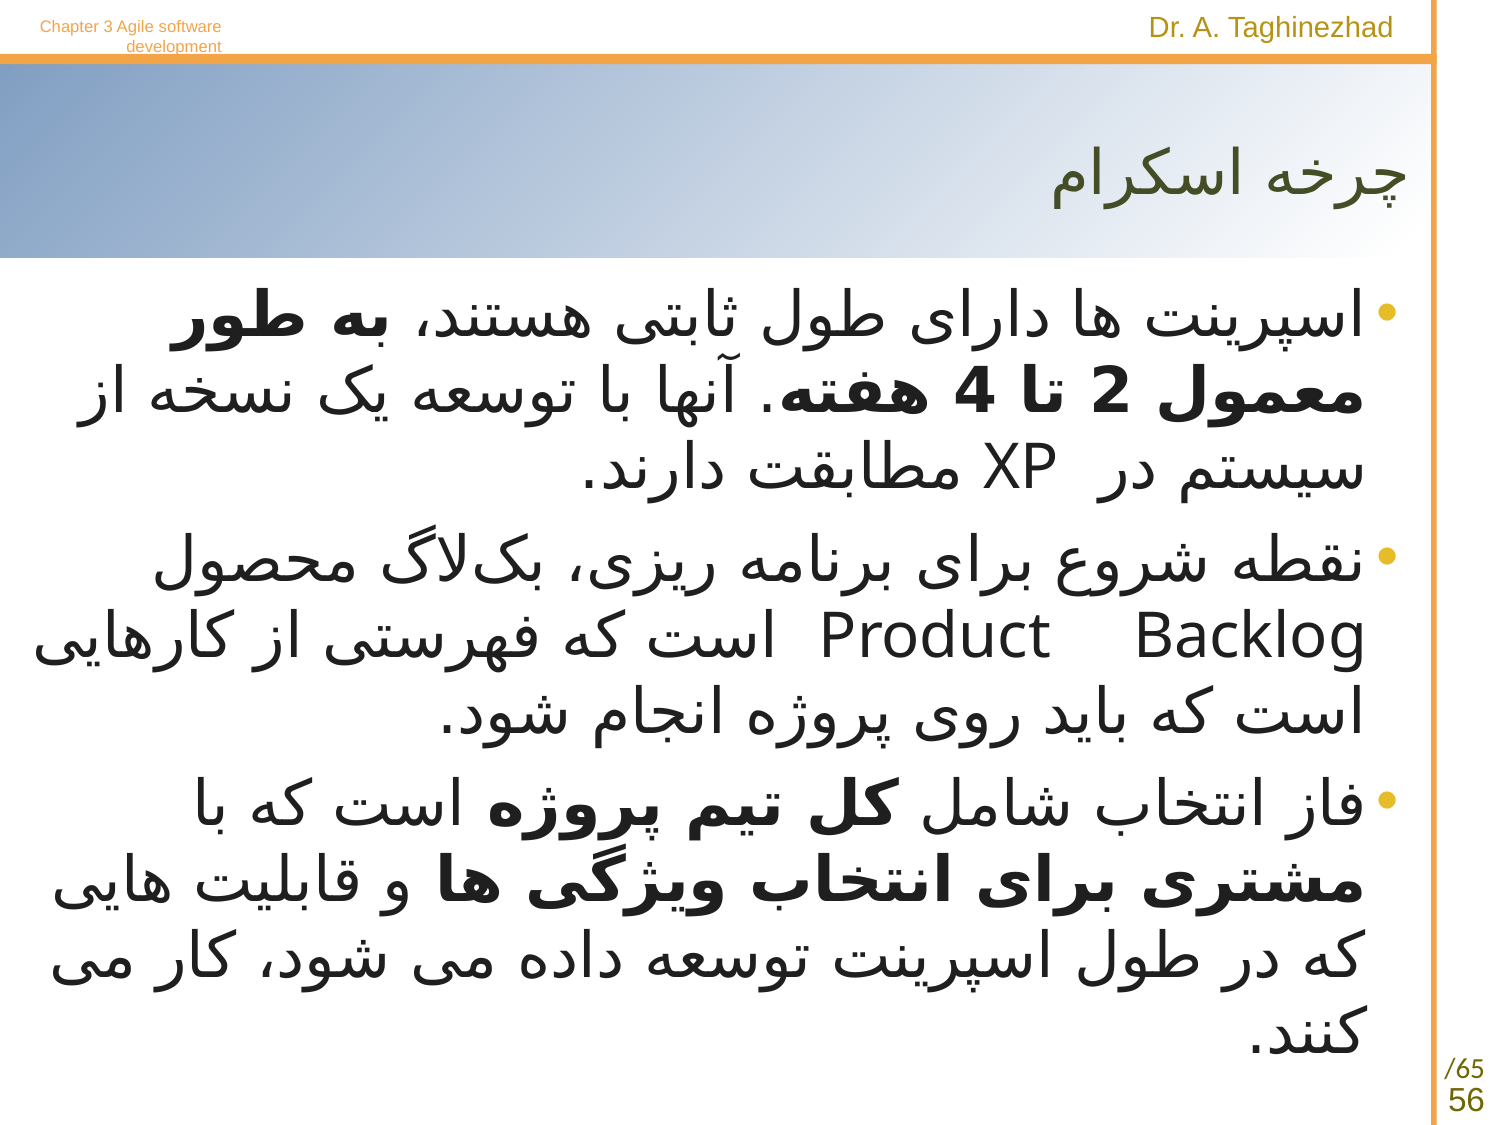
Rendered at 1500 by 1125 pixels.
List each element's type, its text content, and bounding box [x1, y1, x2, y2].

slide_number 56 [1413, 1023, 1500, 1125]
title چرخه اسکرام [0, 105, 1425, 234]
list اسپرینت ها دارای طول ثابتی هستند، به طور معمول 2 تا 4 هفته. آنها با توسعه یک نسخه از سیستم در XP مطابقت دارند. نقطه شروع برای برنامه ریزی، بک‌لاگ محصول Product Backlog است که فهرستی از کارهایی است که باید روی پروژه انجام شود. فاز انتخاب شامل کل تیم پروژه است که با مشتری برای انتخاب ویژگی ها و قابلیت هایی که در طول اسپرینت توسعه داده می شود، کار می کنند. [0, 265, 1425, 1079]
footer Chapter 3 Agile software development [0, 8, 237, 84]
